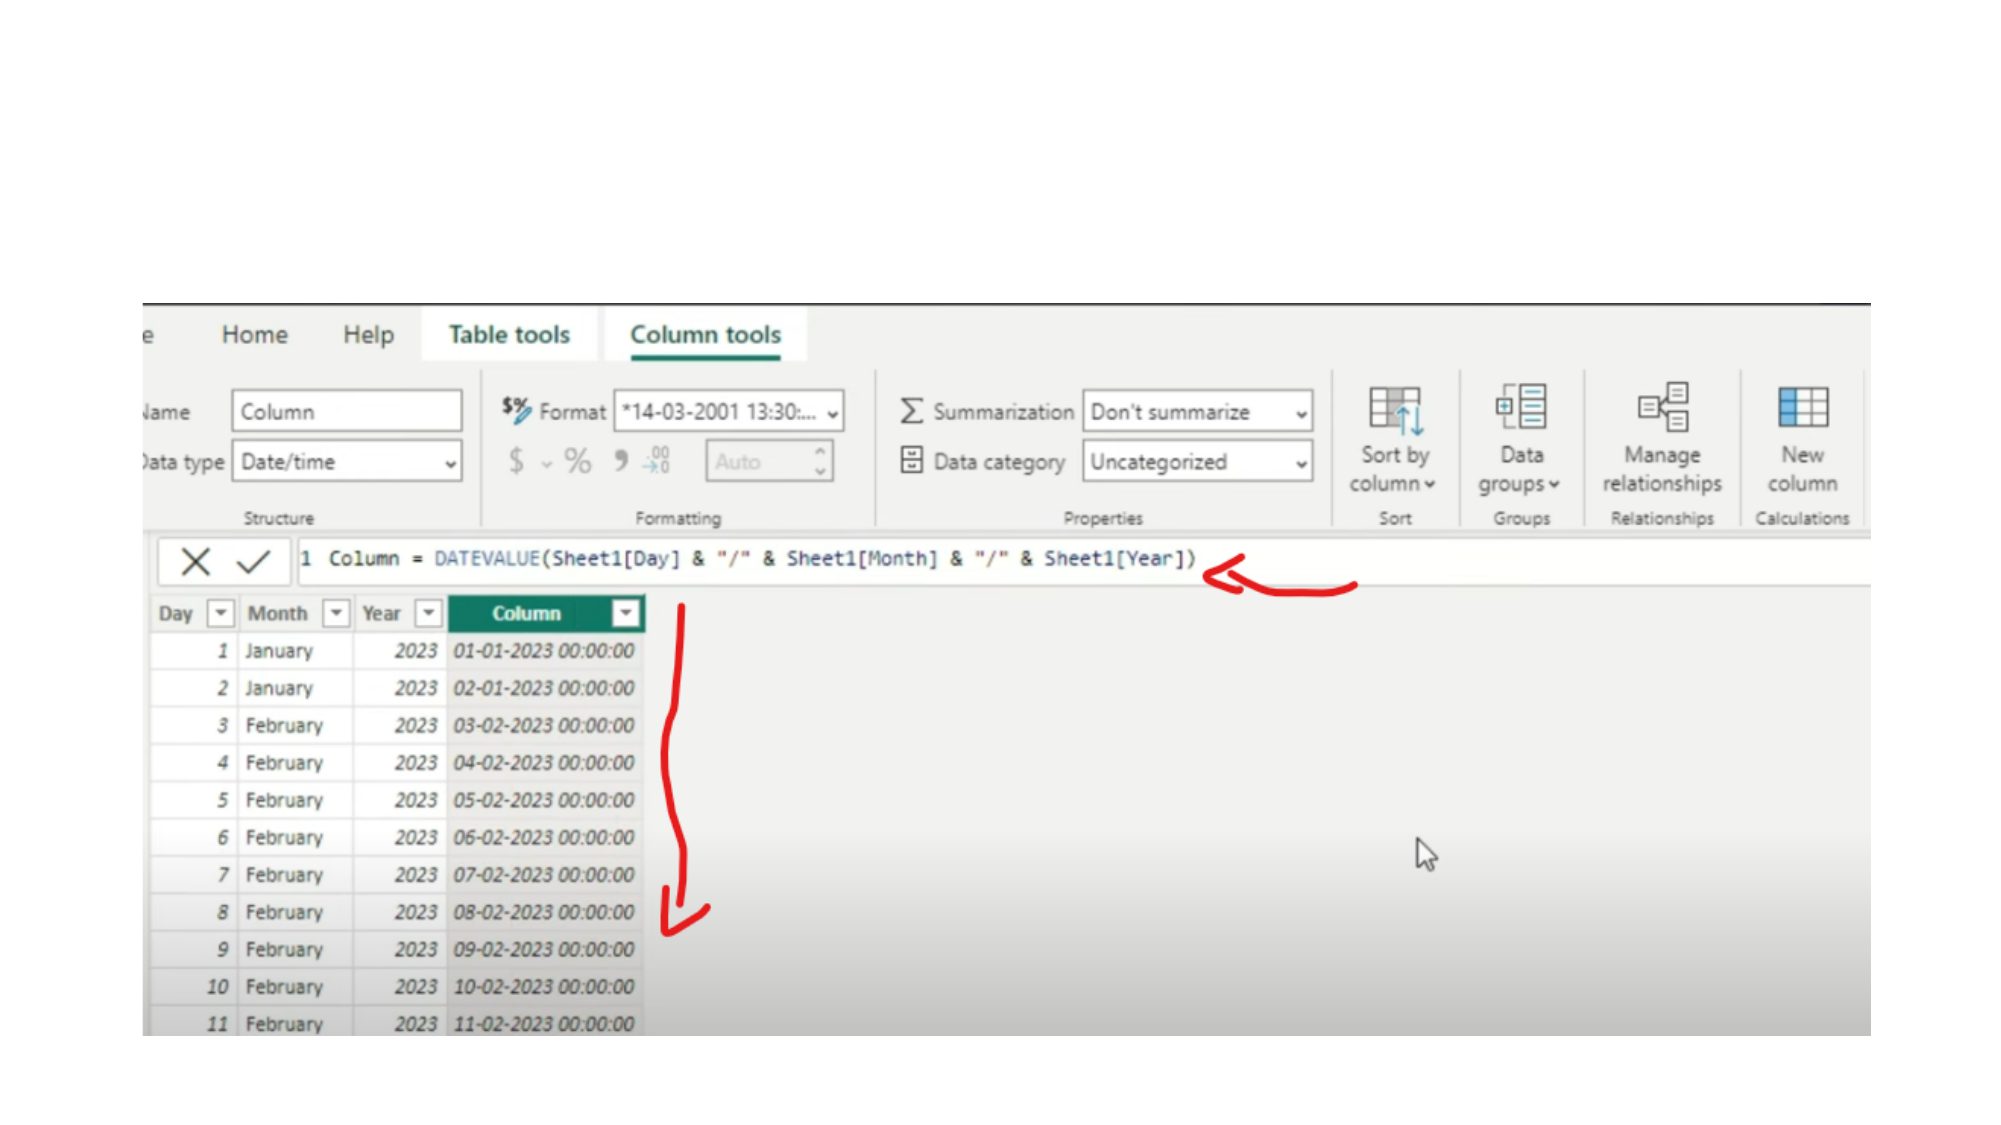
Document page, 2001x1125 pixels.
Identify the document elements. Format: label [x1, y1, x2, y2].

list [137, 303, 1871, 1036]
